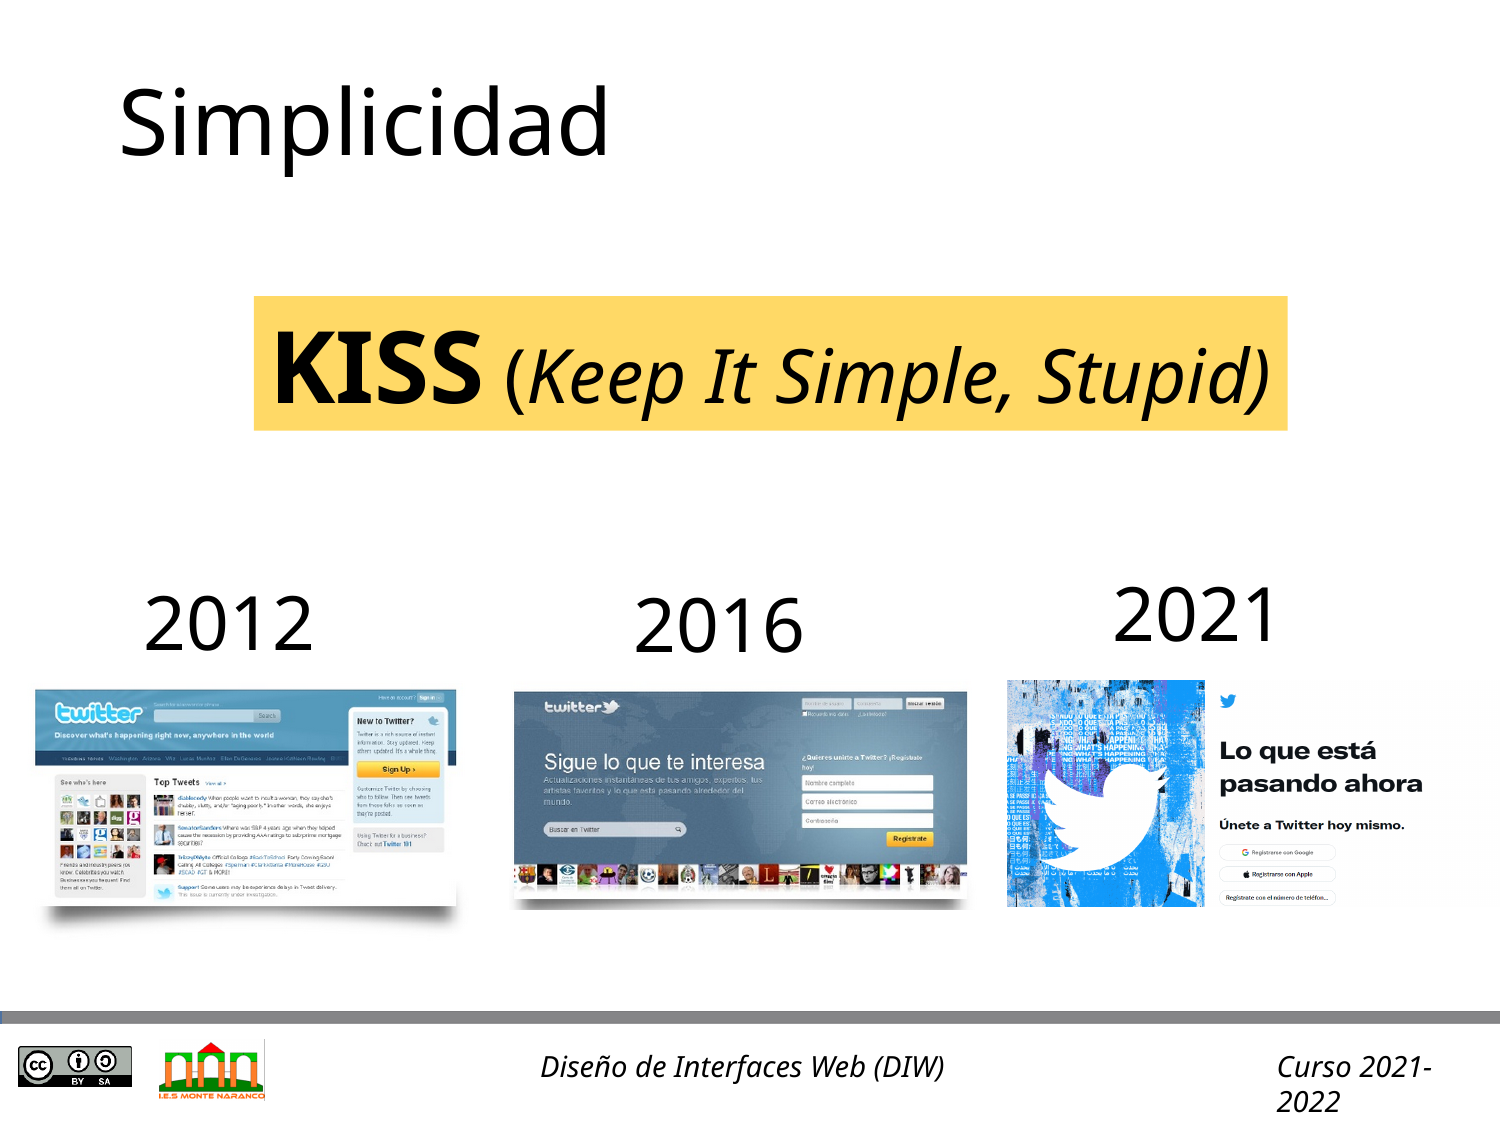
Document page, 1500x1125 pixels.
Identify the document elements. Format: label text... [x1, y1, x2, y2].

text_box 2012 [129, 578, 396, 666]
text_box 2021 [1097, 569, 1365, 667]
picture [0, 666, 1500, 1102]
text_box KISS (Keep It Simple, Stupid) [253, 296, 1288, 431]
text_box 2016 [618, 580, 886, 675]
title Simplicidad [103, 16, 1397, 235]
picture [1297, 1093, 1305, 1102]
